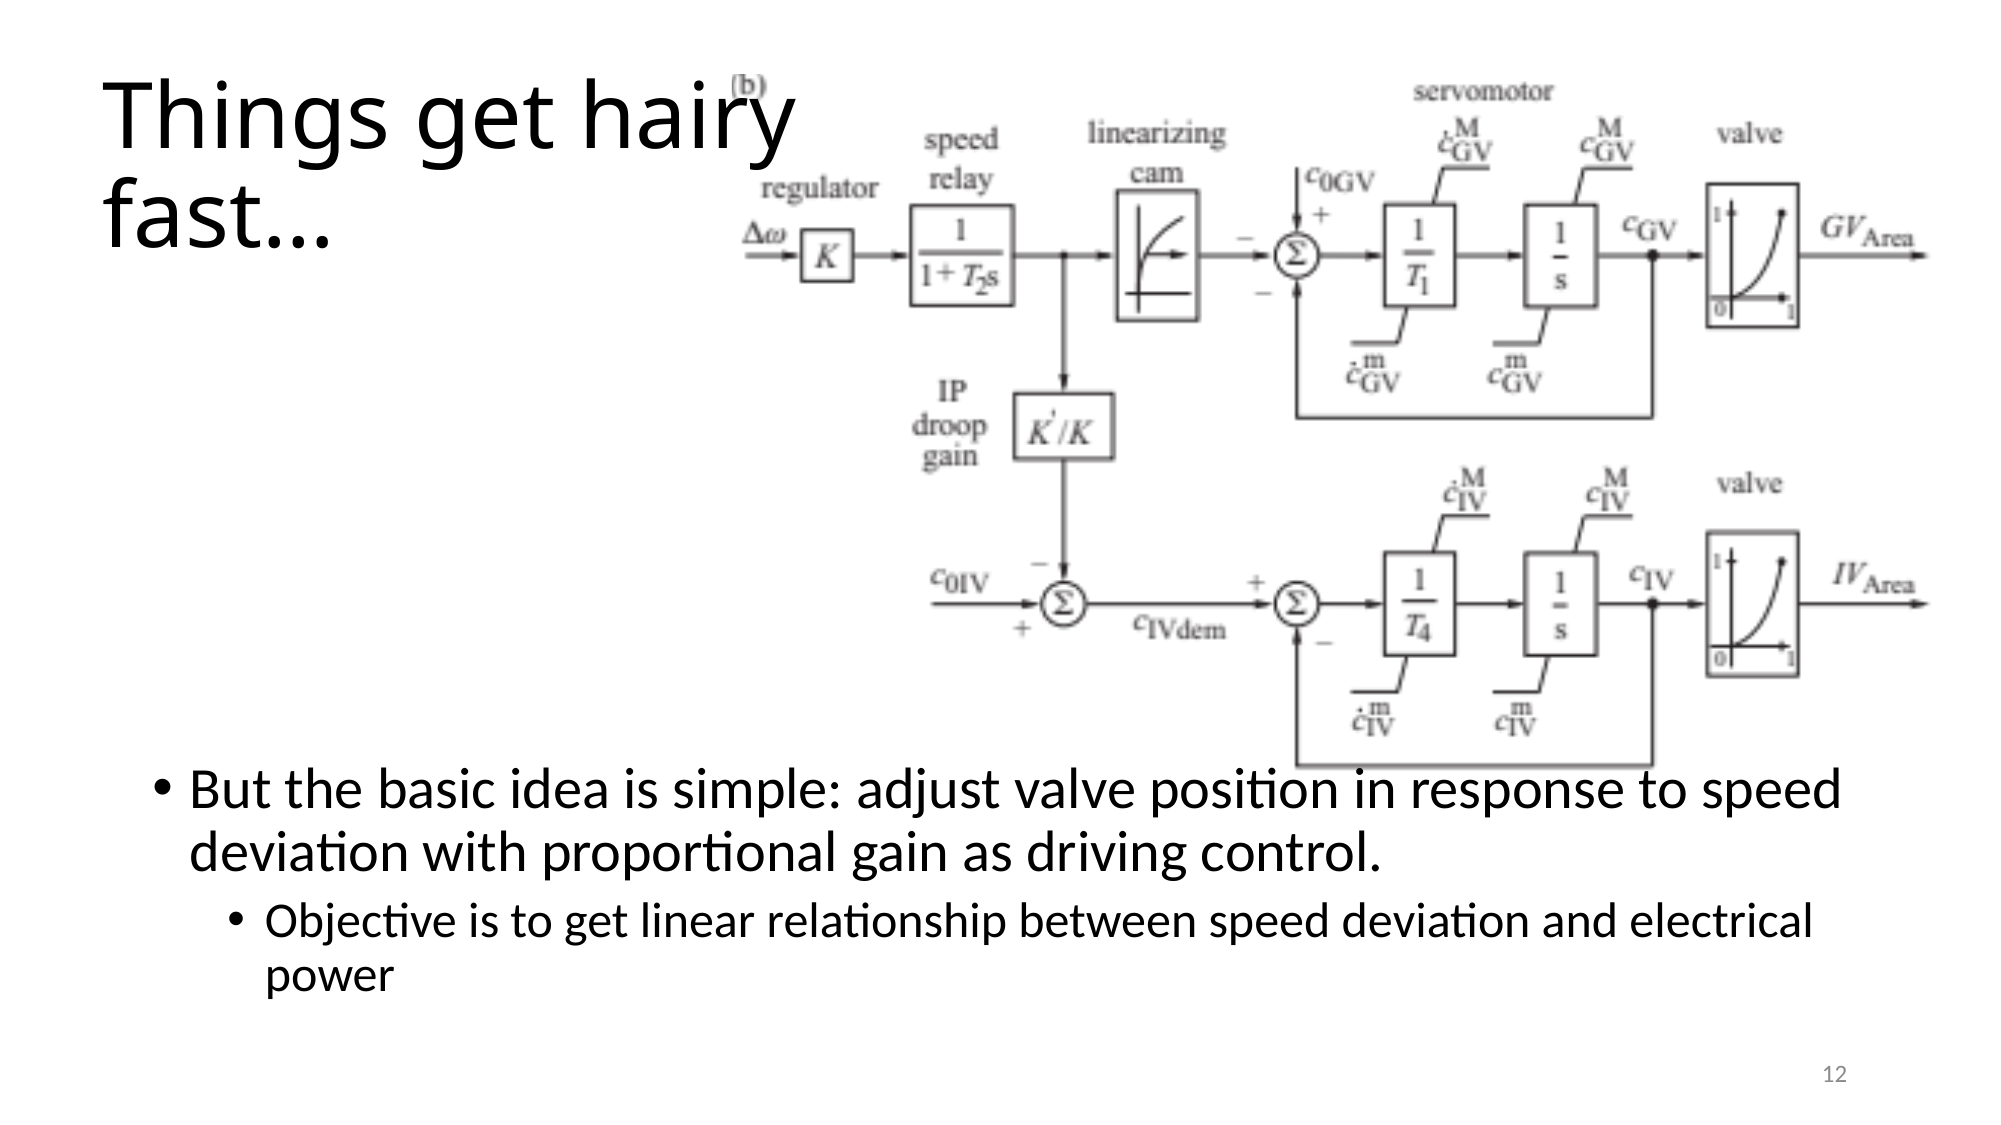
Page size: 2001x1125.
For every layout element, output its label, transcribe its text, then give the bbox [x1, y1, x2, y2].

title Things get hairy fast… [87, 59, 867, 278]
list But the basic idea is simple: adjust valve position in response to speed deviation with proportional gain as driving control. Objective is to get linear relationship between speed deviation and electrical power [137, 750, 1863, 1014]
slide_number 12 [1412, 1042, 1863, 1103]
picture [731, 74, 1971, 795]
